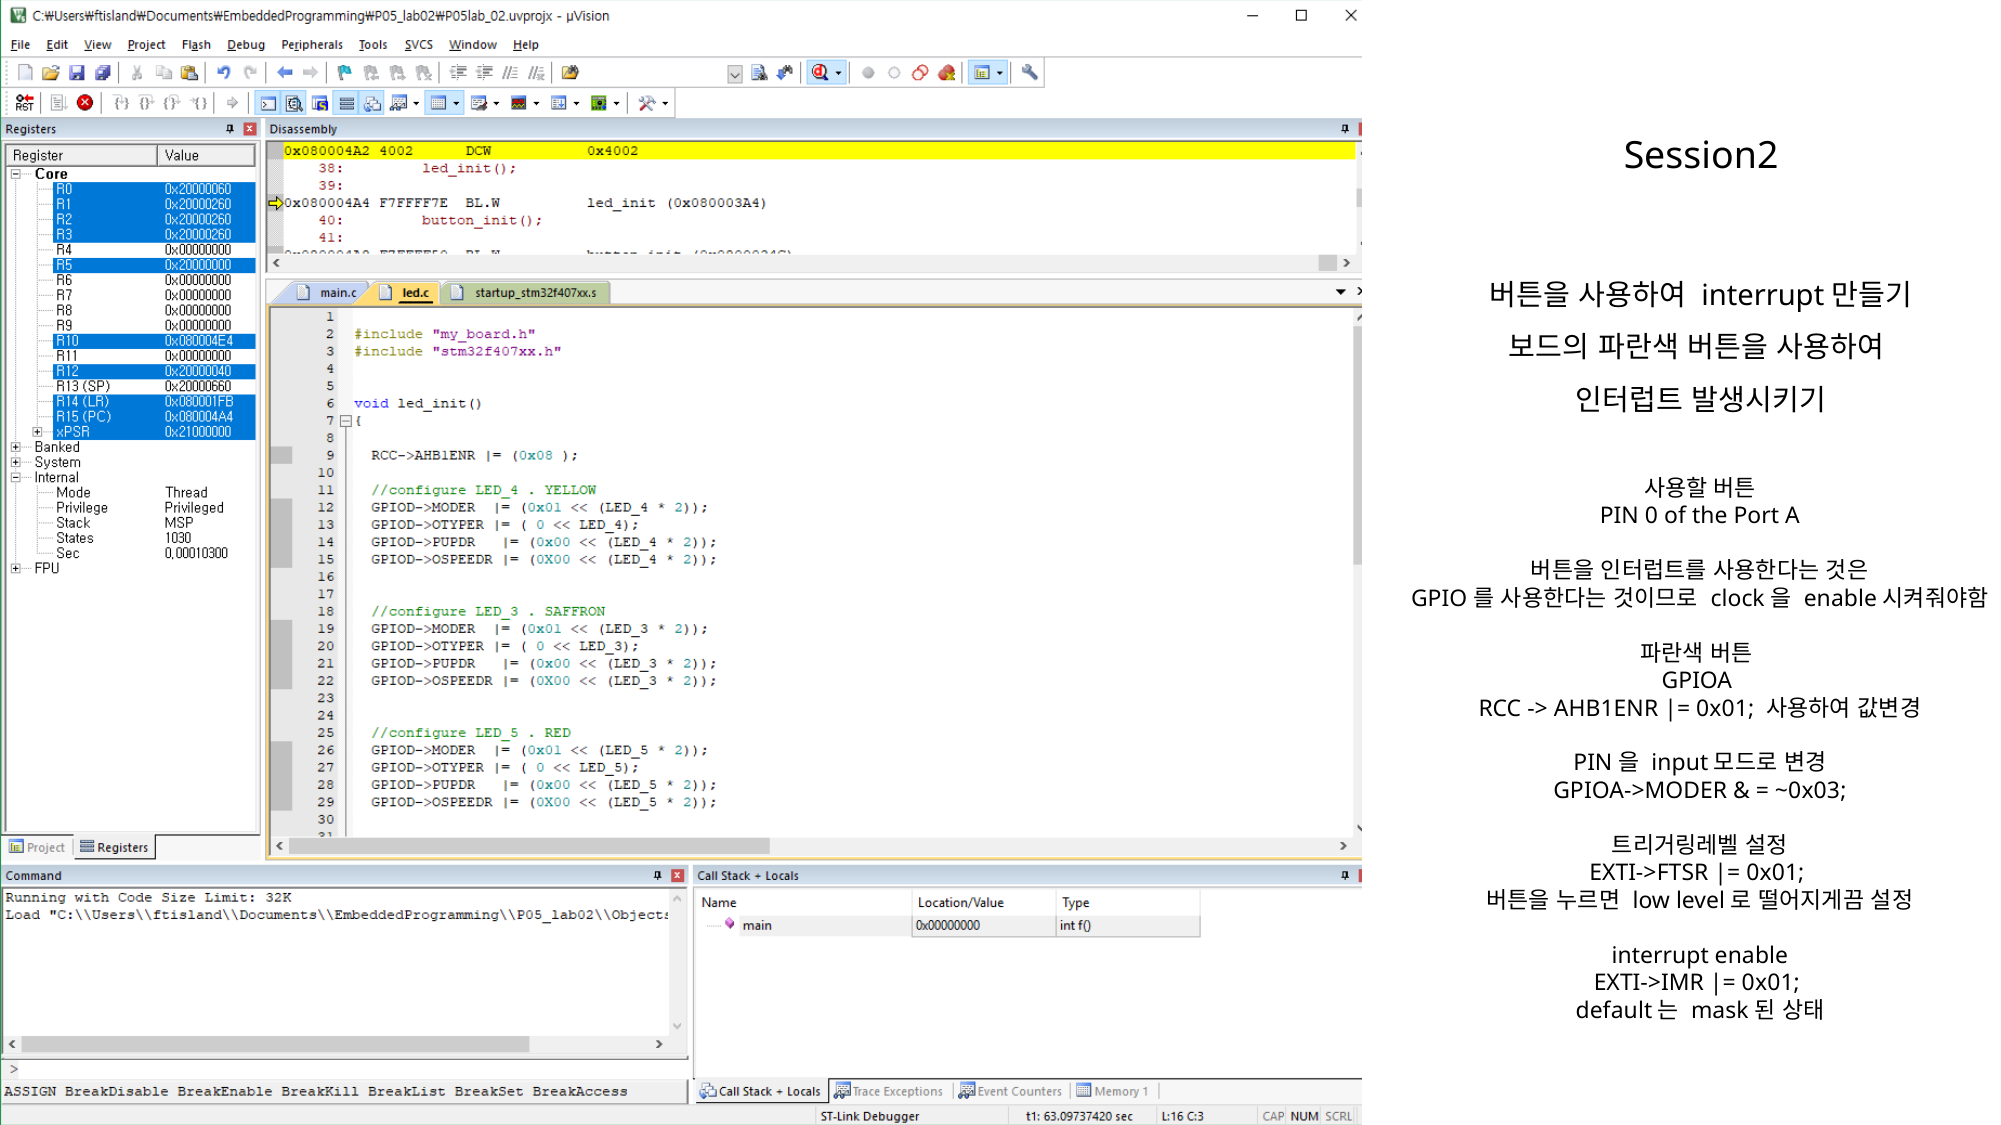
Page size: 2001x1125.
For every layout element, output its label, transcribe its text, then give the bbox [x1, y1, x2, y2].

text_box 사용할 버튼 PIN 0 of the Port A 버튼을 인터럽트를 사용한다는 것은 GPIO를 사용한다는 것이므로 clock을 enable시켜줘야함 파란색 버튼 GPIOA RCC -> AHB1ENR |= 0x01; 사용하여 값변경 PIN을 input모드로 변경 GPIOA->MODER & = ~0x03; 트리거링레벨 설정 EXTI->FTSR |= 0x01; 버튼을 누르면 low level로 떨어지게끔 설정 interrupt enable EXTI->IMR |= 0x01; default는 mask된 상태 [1362, 473, 2000, 1084]
text_box 버튼을 사용하여 interrupt만들기 보드의 파란색 버튼을 사용하여 인터럽트 발생시키기 [1362, 223, 2000, 473]
text_box Session2 [1609, 123, 1794, 184]
picture [0, 0, 1362, 1125]
